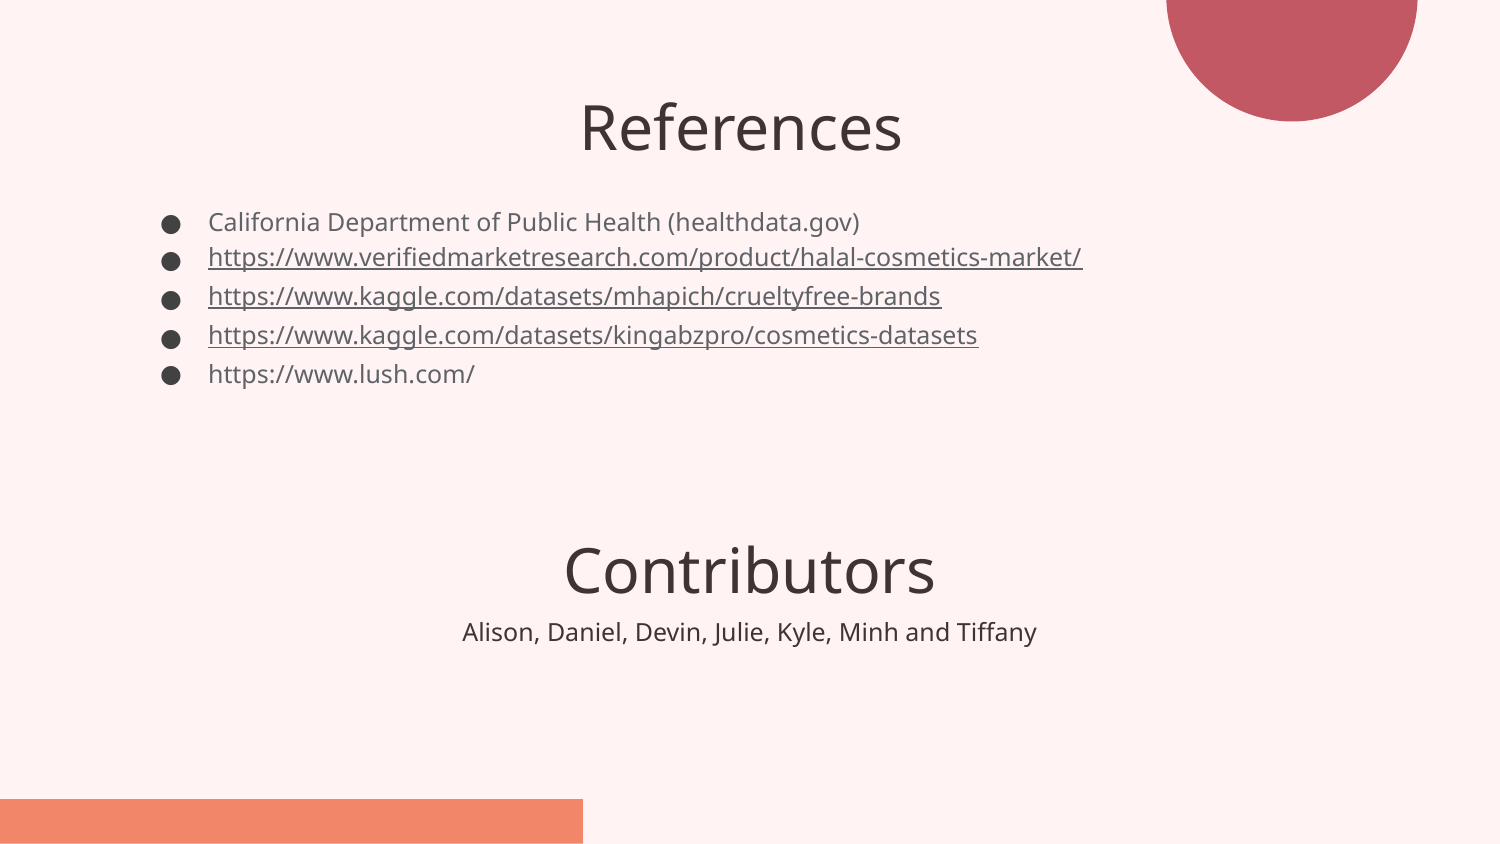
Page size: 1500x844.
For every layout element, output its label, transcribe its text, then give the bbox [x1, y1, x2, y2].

text_box [0, 799, 583, 844]
text_box Alison, Daniel, Devin, Julie, Kyle, Minh and Tiffany [412, 601, 1088, 662]
list California Department of Public Health (healthdata.gov) https://www.verifiedmarketresearch.com/product/halal-cosmetics-market/ https://www.kaggle.com/datasets/mhapich/crueltyfree-brands https://www.kaggle.com/datasets/kingabzpro/cosmetics-datasets https://www.lush.com/ Contributors [118, 186, 1382, 464]
title References [118, 72, 1382, 167]
